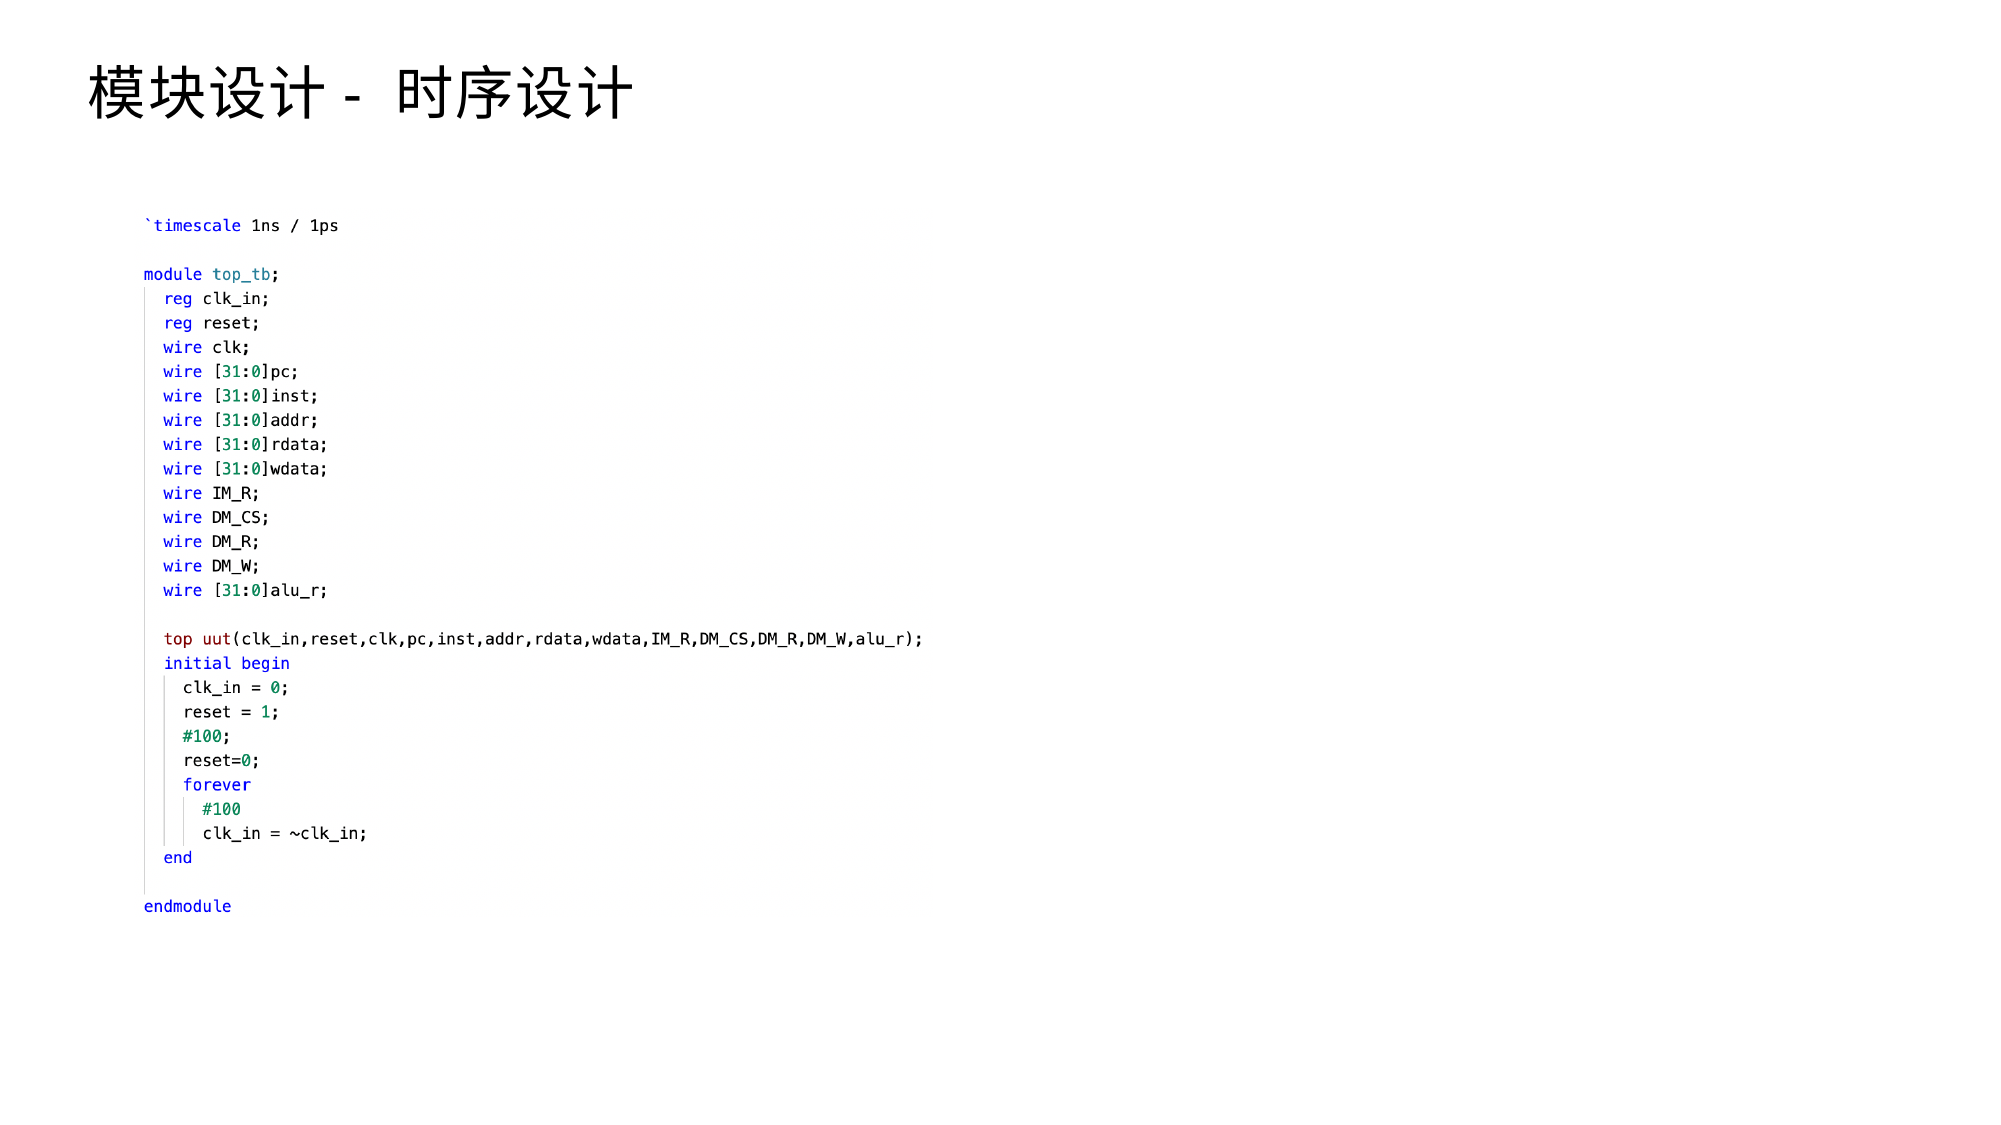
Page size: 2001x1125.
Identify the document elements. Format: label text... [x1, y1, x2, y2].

picture [134, 208, 933, 917]
text_box 模块设计- 时序设计 [73, 49, 1305, 134]
